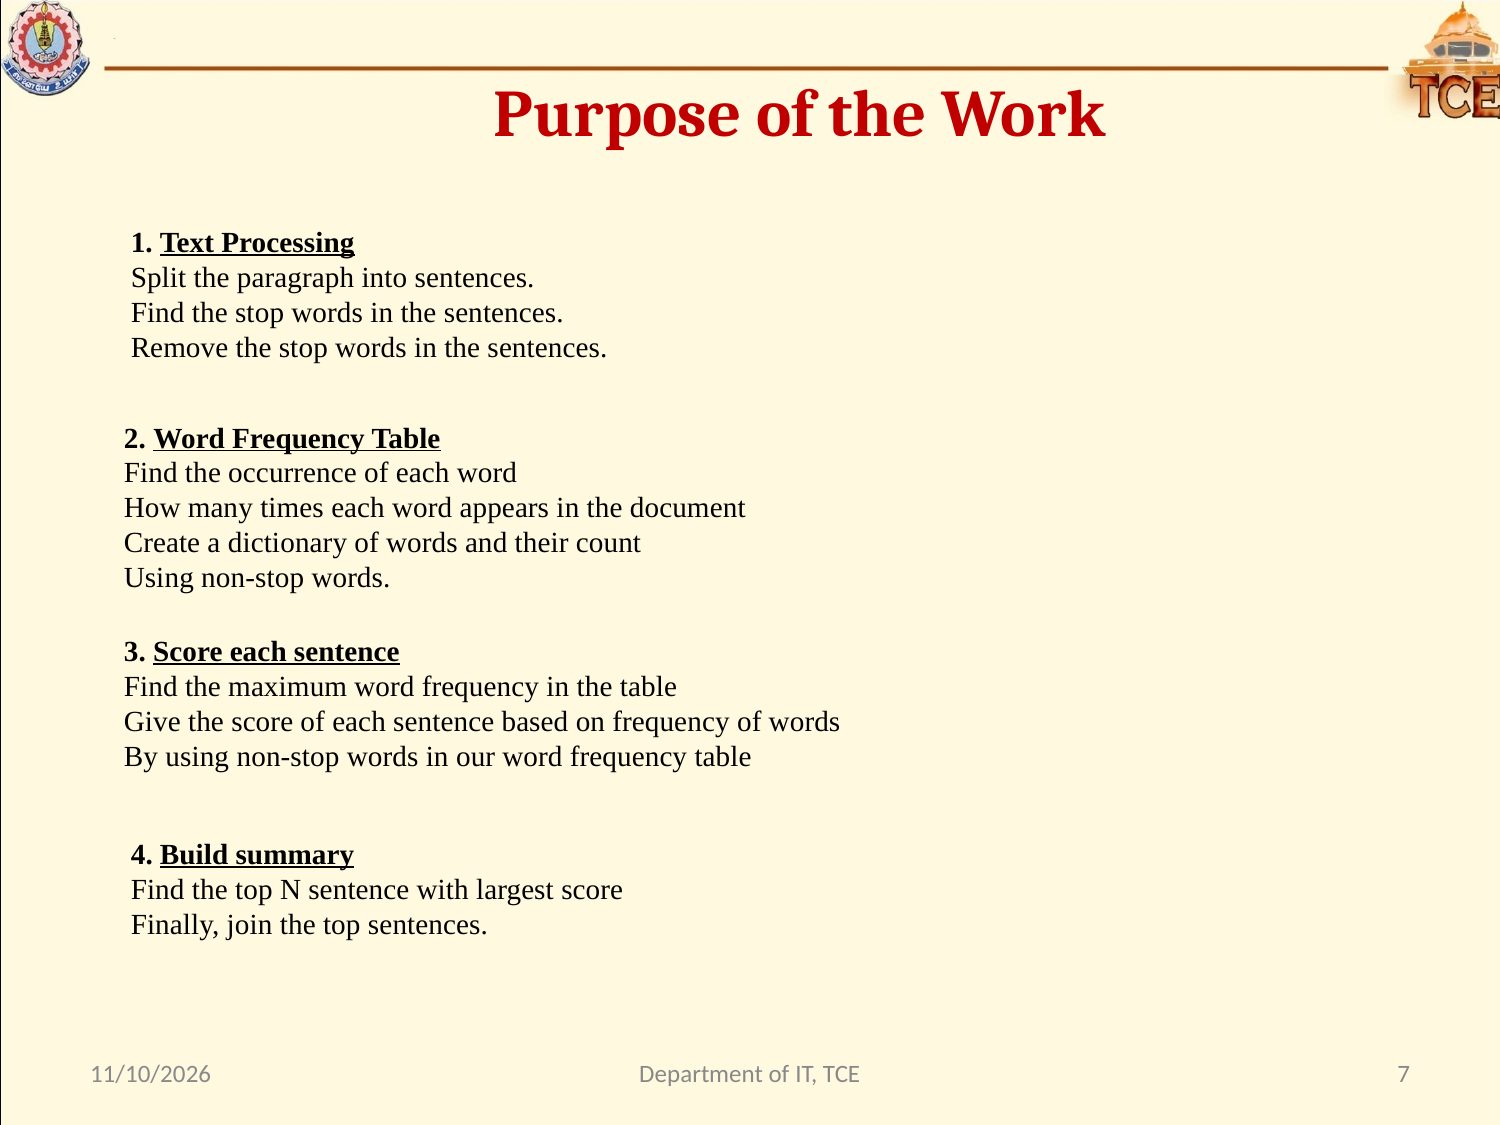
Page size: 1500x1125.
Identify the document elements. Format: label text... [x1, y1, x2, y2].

text_box Purpose of the Work [424, 62, 1175, 158]
footer Department of IT, TCE [512, 1042, 988, 1103]
slide_number 7 [1074, 1042, 1425, 1103]
text_box 2. Word Frequency Table Find the occurrence of each word How many times each word appears in the document Create a dictionary of words and their count Using non-stop words. [109, 411, 1009, 664]
picture [0, 0, 1500, 1125]
text_box 3. Score each sentence Find the maximum word frequency in the table Give the score of each sentence based on frequency of words By using non-stop words in our word frequency table [108, 624, 859, 843]
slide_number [75, 1042, 425, 1103]
text_box 4. Build summary Find the top N sentence with largest score Finally, join the top sentences. [115, 828, 866, 949]
text_box 1. Text Processing Split the paragraph into sentences. Find the stop words in the sentences. Remove the stop words in the sentences. [115, 215, 1334, 371]
